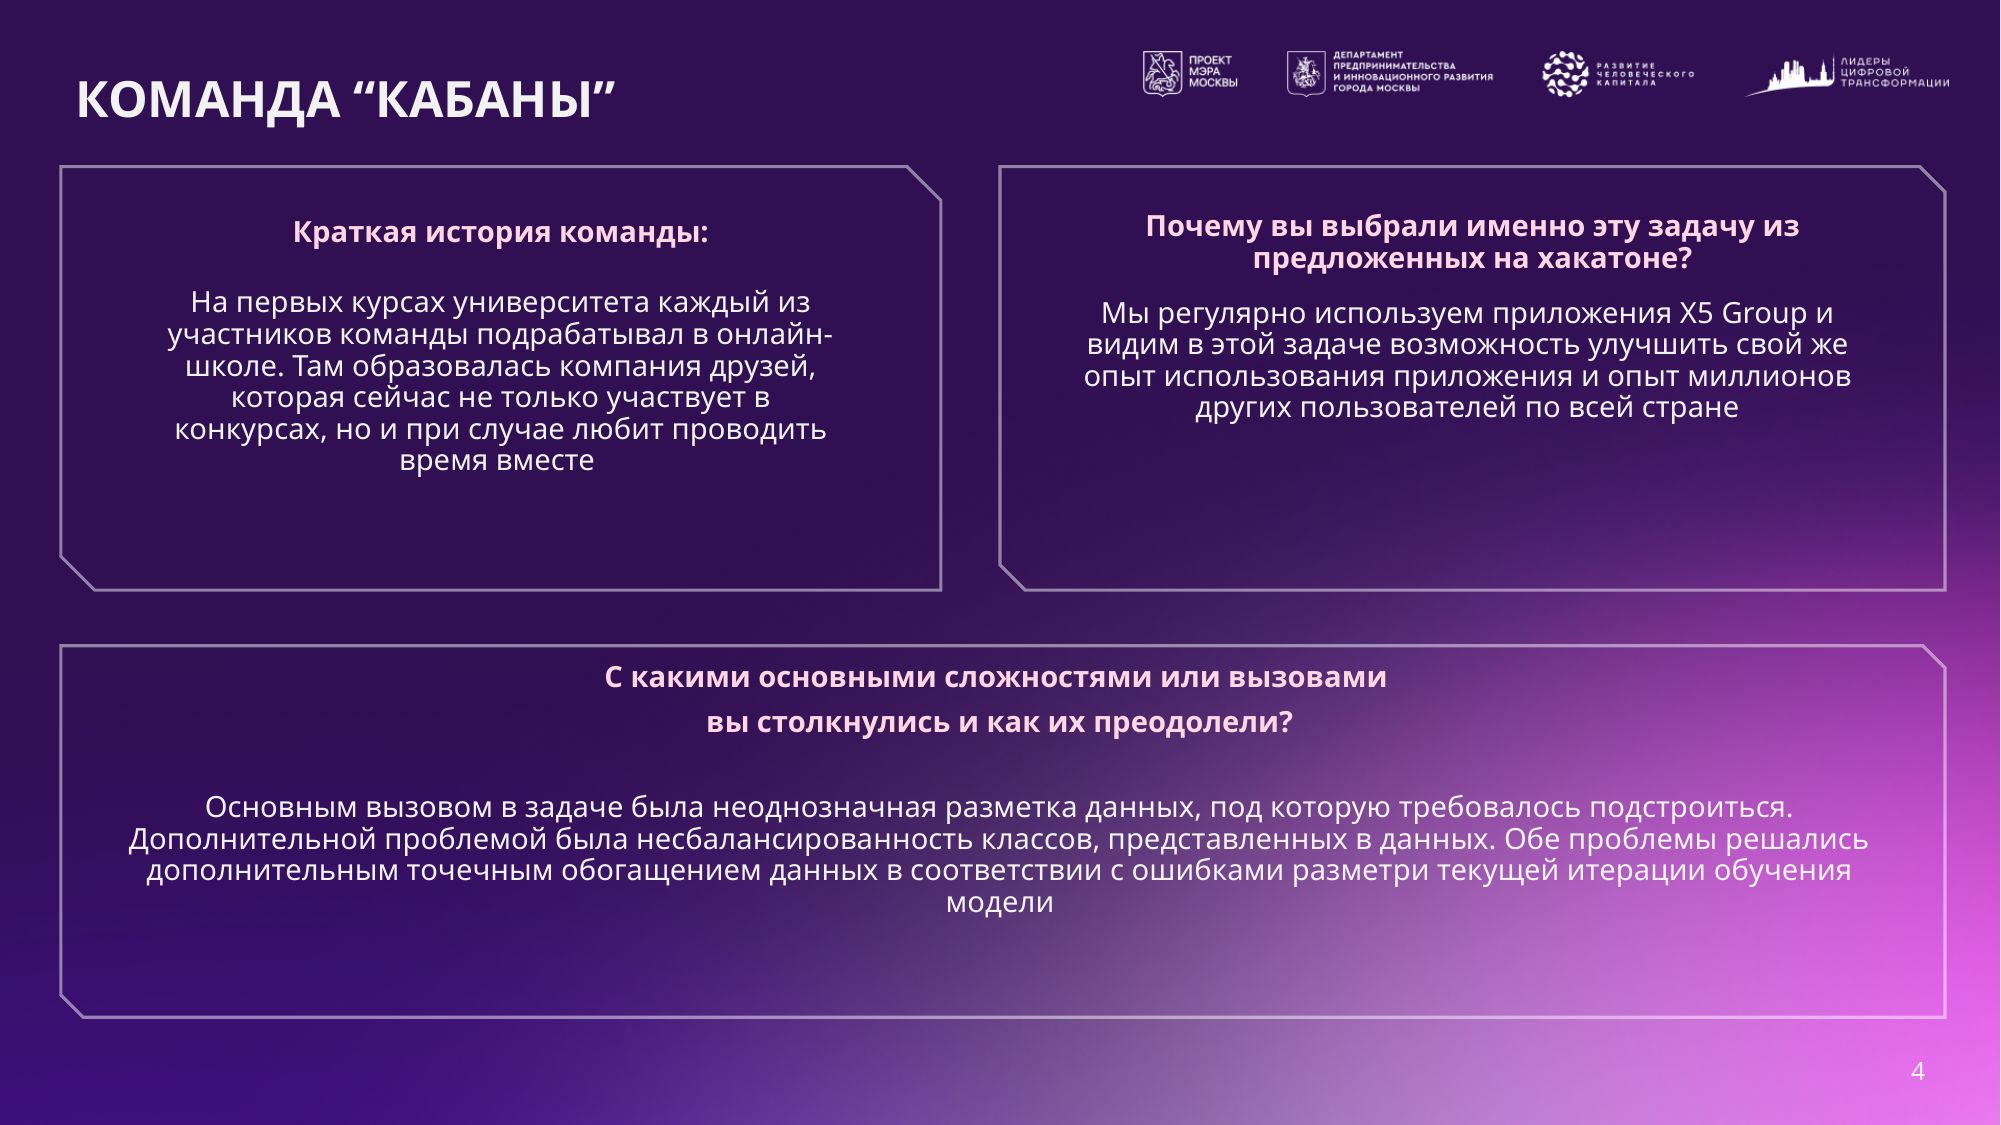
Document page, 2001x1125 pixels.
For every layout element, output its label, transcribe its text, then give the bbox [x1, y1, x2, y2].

picture [0, 0, 2001, 1125]
text_box [60, 166, 941, 591]
text_box Мы регулярно используем приложения X5 Group и видим в этой задаче возможность улучшить свой же опыт использования приложения и опыт миллионов других пользователей по всей стране [1062, 291, 1874, 468]
list На первых курсах университета каждый из участников команды подрабатывал в онлайн-школе. Там образовалась компания друзей, которая сейчас не только участвует в конкурсах, но и при случае любит проводить время вместе [137, 280, 864, 543]
text_box [60, 645, 1946, 1018]
text_box Почему вы выбрали именно эту задачу из предложенных на хакатоне? [1011, 203, 1935, 291]
slide_number ‹#› [1872, 1042, 1964, 1103]
title КОМАНДА “КАБАНЫ” [60, 73, 1679, 136]
text_box [999, 166, 1946, 591]
text_box Основным вызовом в задаче была неоднозначная разметка данных, под которую требовалось подстроиться. Дополнительной проблемой была несбалансированность классов, представленных в данных. Обе проблемы решались дополнительным точечным обогащением данных в соответствии с ошибками разметри текущей итерации обучения модели [112, 785, 1888, 959]
text_box Краткая история команды: [255, 209, 747, 268]
text_box С какими основными сложностями или вызовами вы столкнулись и как их преодолели? [112, 654, 1888, 748]
